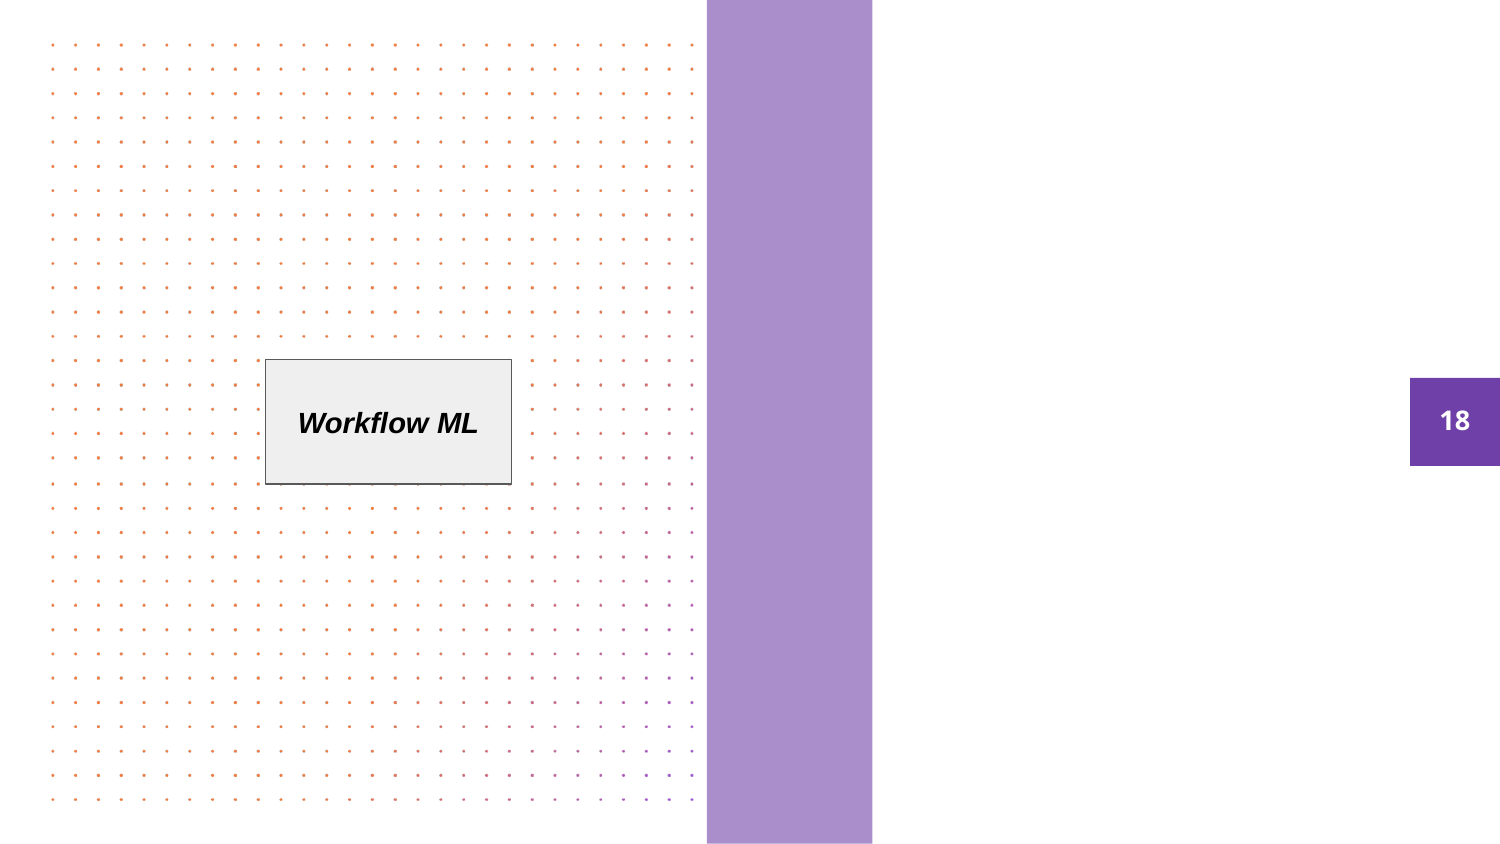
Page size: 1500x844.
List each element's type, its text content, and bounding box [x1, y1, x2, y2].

text_box Workflow ML [265, 359, 512, 485]
picture [51, 43, 706, 801]
slide_number 18 [1410, 377, 1500, 466]
